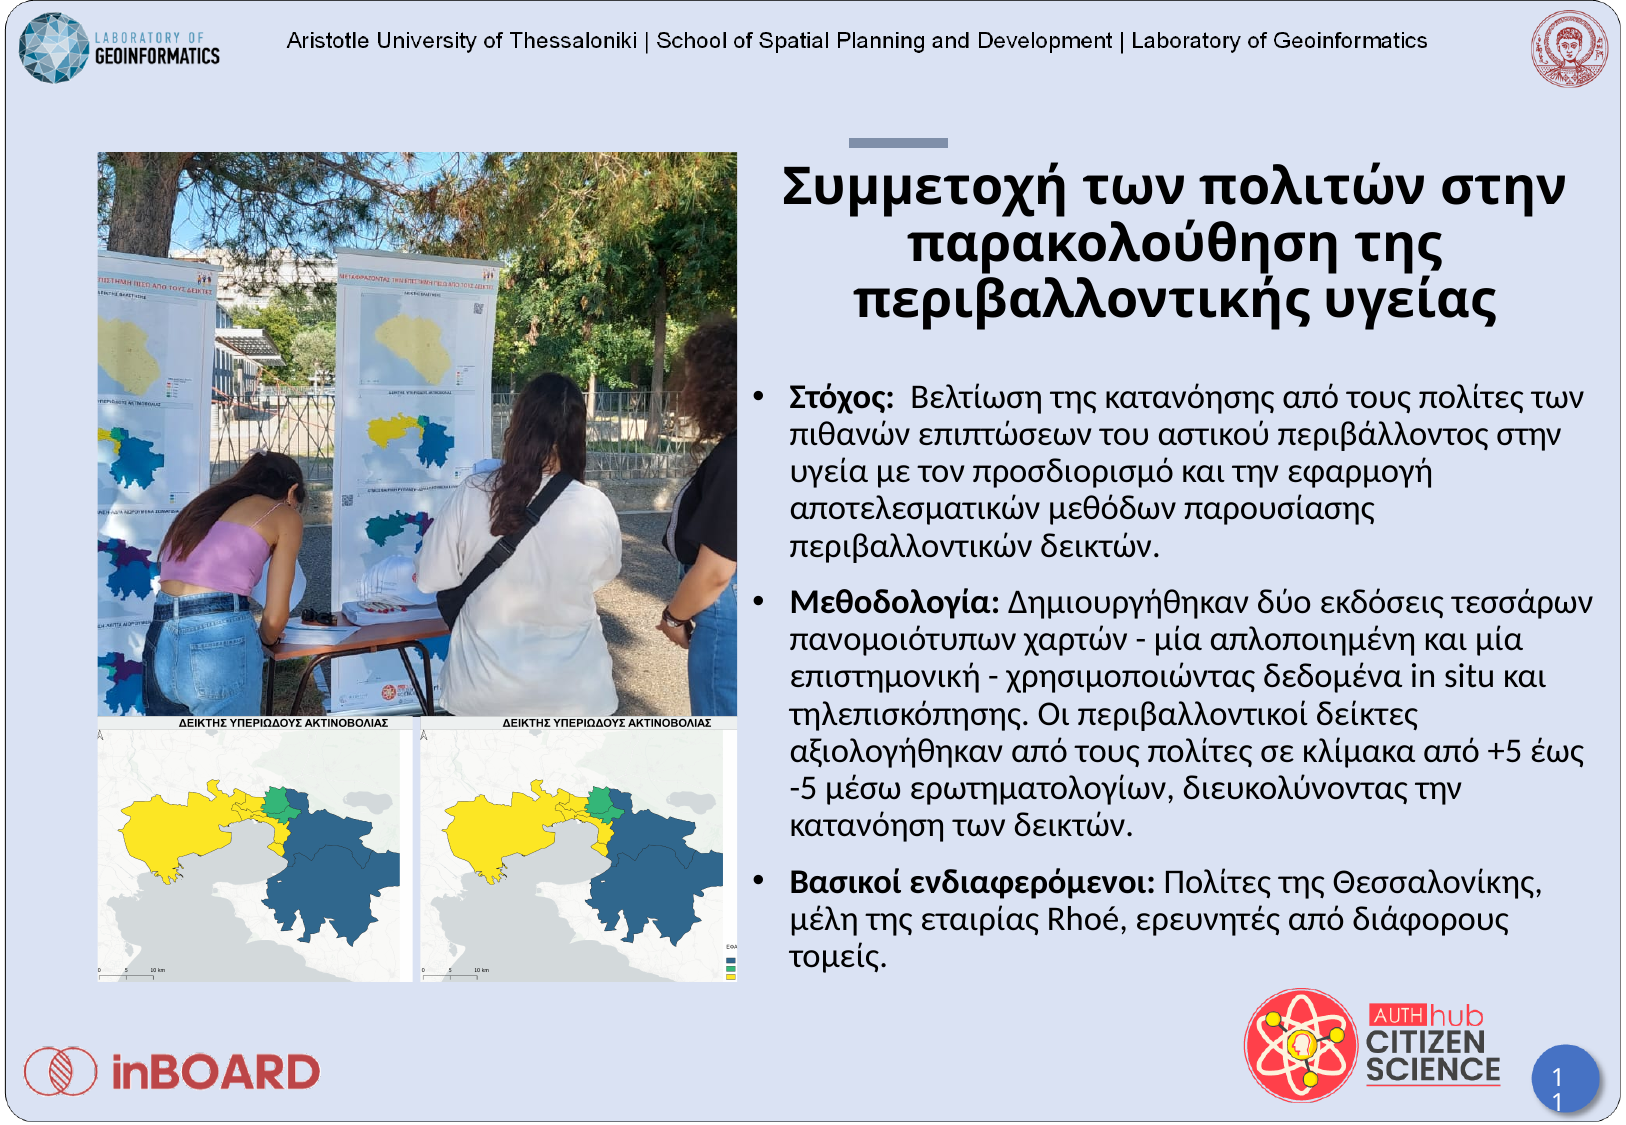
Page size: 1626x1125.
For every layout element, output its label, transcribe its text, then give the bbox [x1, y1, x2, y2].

title Συμμετοχή των πολιτών στην παρακολούθηση της περιβαλλοντικής υγείας [757, 152, 1593, 339]
list Στόχος: Βελτίωση της κατανόησης από τους πολίτες των πιθανών επιπτώσεων του αστικού περιβάλλοντος στην υγεία με τον προσδιορισμό και την εφαρμογή αποτελεσματικών μεθόδων παρουσίασης περιβαλλοντικών δεικτών. Μεθοδολογία: Δημιουργήθηκαν δύο εκδόσεις τεσσάρων πανομοιότυπων χαρτών - μία απλοποιημένη και μία επιστημονική - χρησιμοποιώντας δεδομένα in situ και τηλεπισκόπησης. Οι περιβαλλοντικοί δείκτες αξιολογήθηκαν από τους πολίτες σε κλίμακα από +5 έως -5 μέσω ερωτηματολογίων, διευκολύνοντας την κατανόηση των δεικτών. Βασικοί ενδιαφερόμενοι: Πολίτες της Θεσσαλονίκης, μέλη της εταιρίας Rhoé, ερευνητές από διάφορους τομείς. [737, 371, 1613, 983]
picture [4, 0, 1621, 1125]
